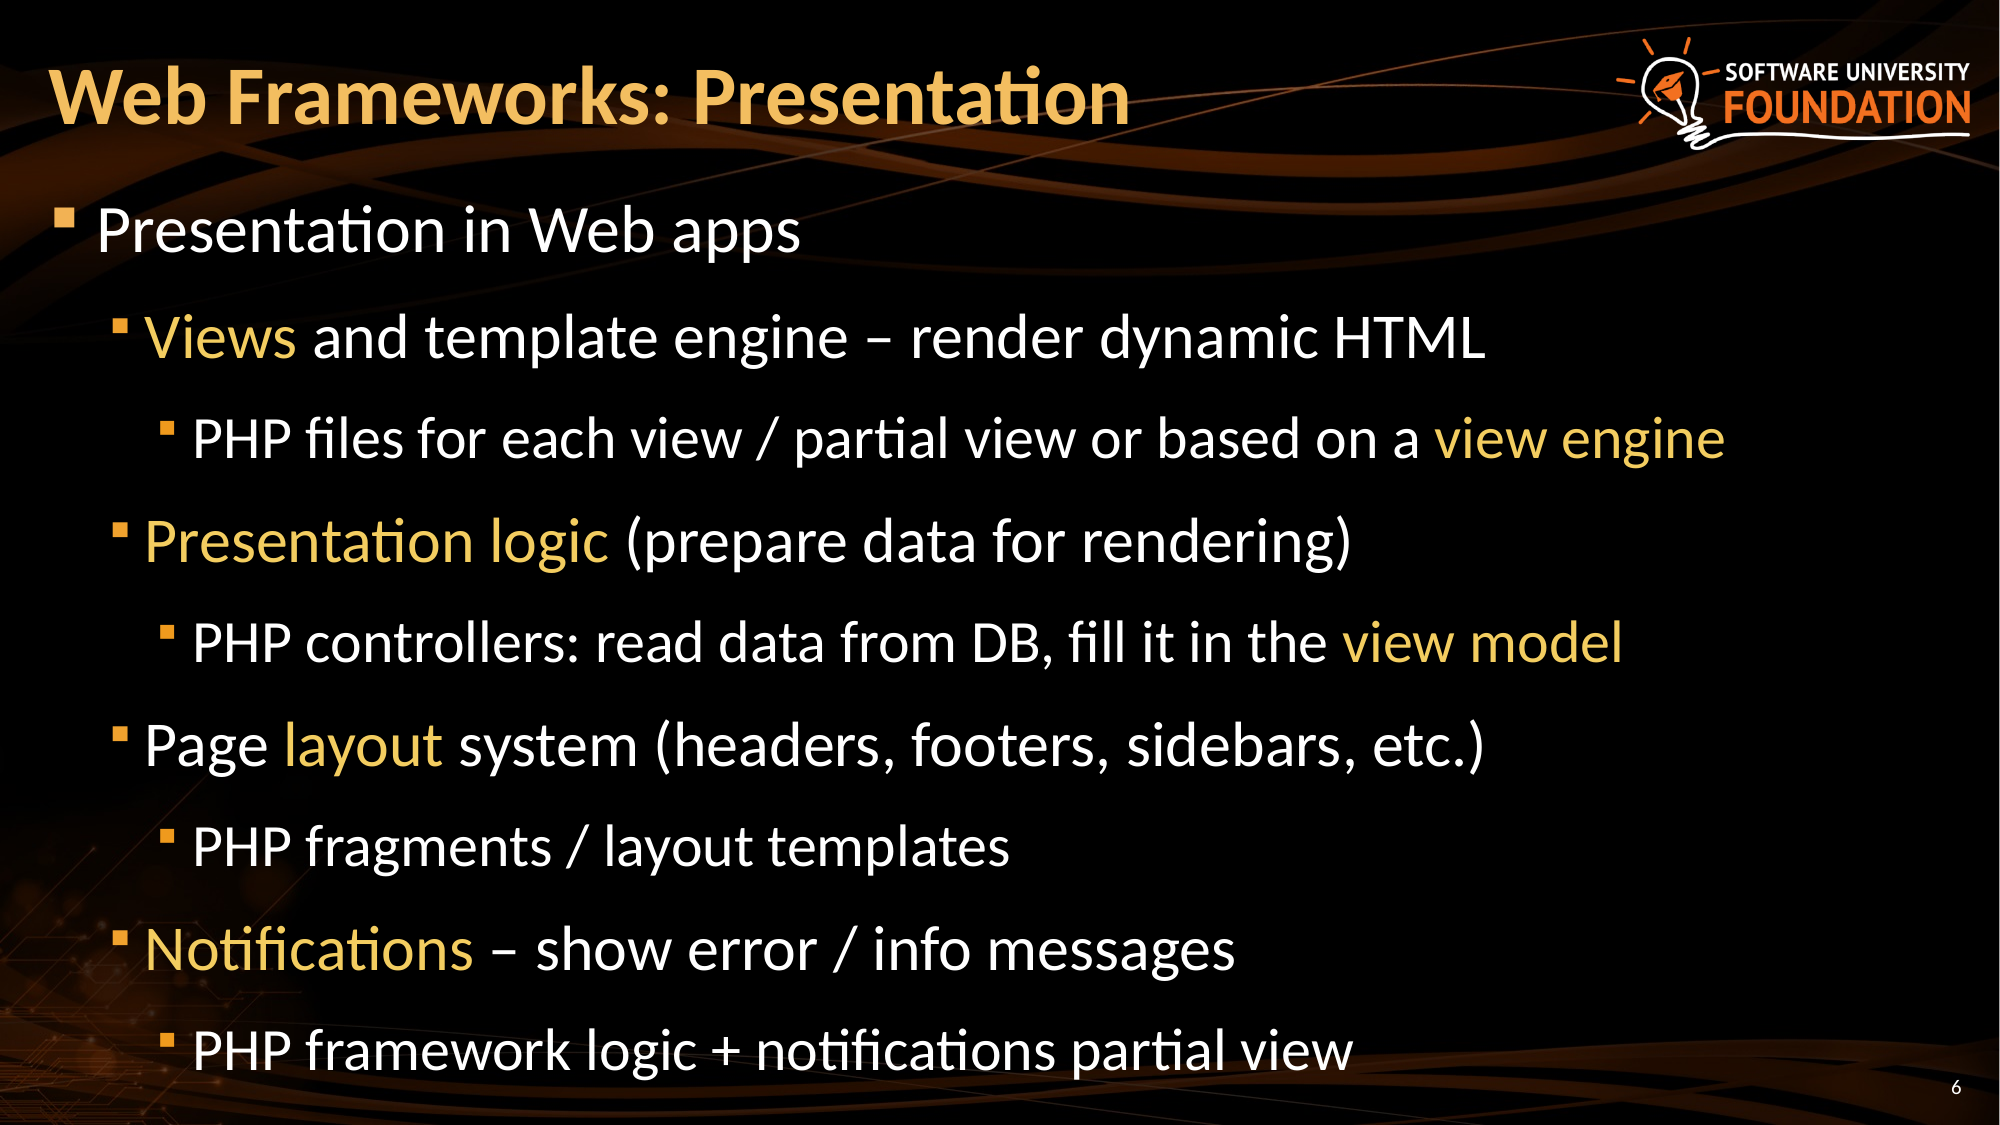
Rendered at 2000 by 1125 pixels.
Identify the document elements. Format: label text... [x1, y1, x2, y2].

title Web Frameworks: Presentation [30, 6, 1602, 189]
slide_number 6 [1897, 1089, 1968, 1103]
picture [0, 0, 2000, 1125]
list Presentation in Web apps Views and template engine – render dynamic HTML PHP files for each view / partial view or based on a view engine Presentation logic (prepare data for rendering) PHP controllers: read data from DB, fill it in the view model Page layout system (headers, footers, sidebars, etc.) PHP fragments / layout templates Notifications – show error / info messages PHP framework logic + notifications partial view [31, 174, 1968, 1089]
